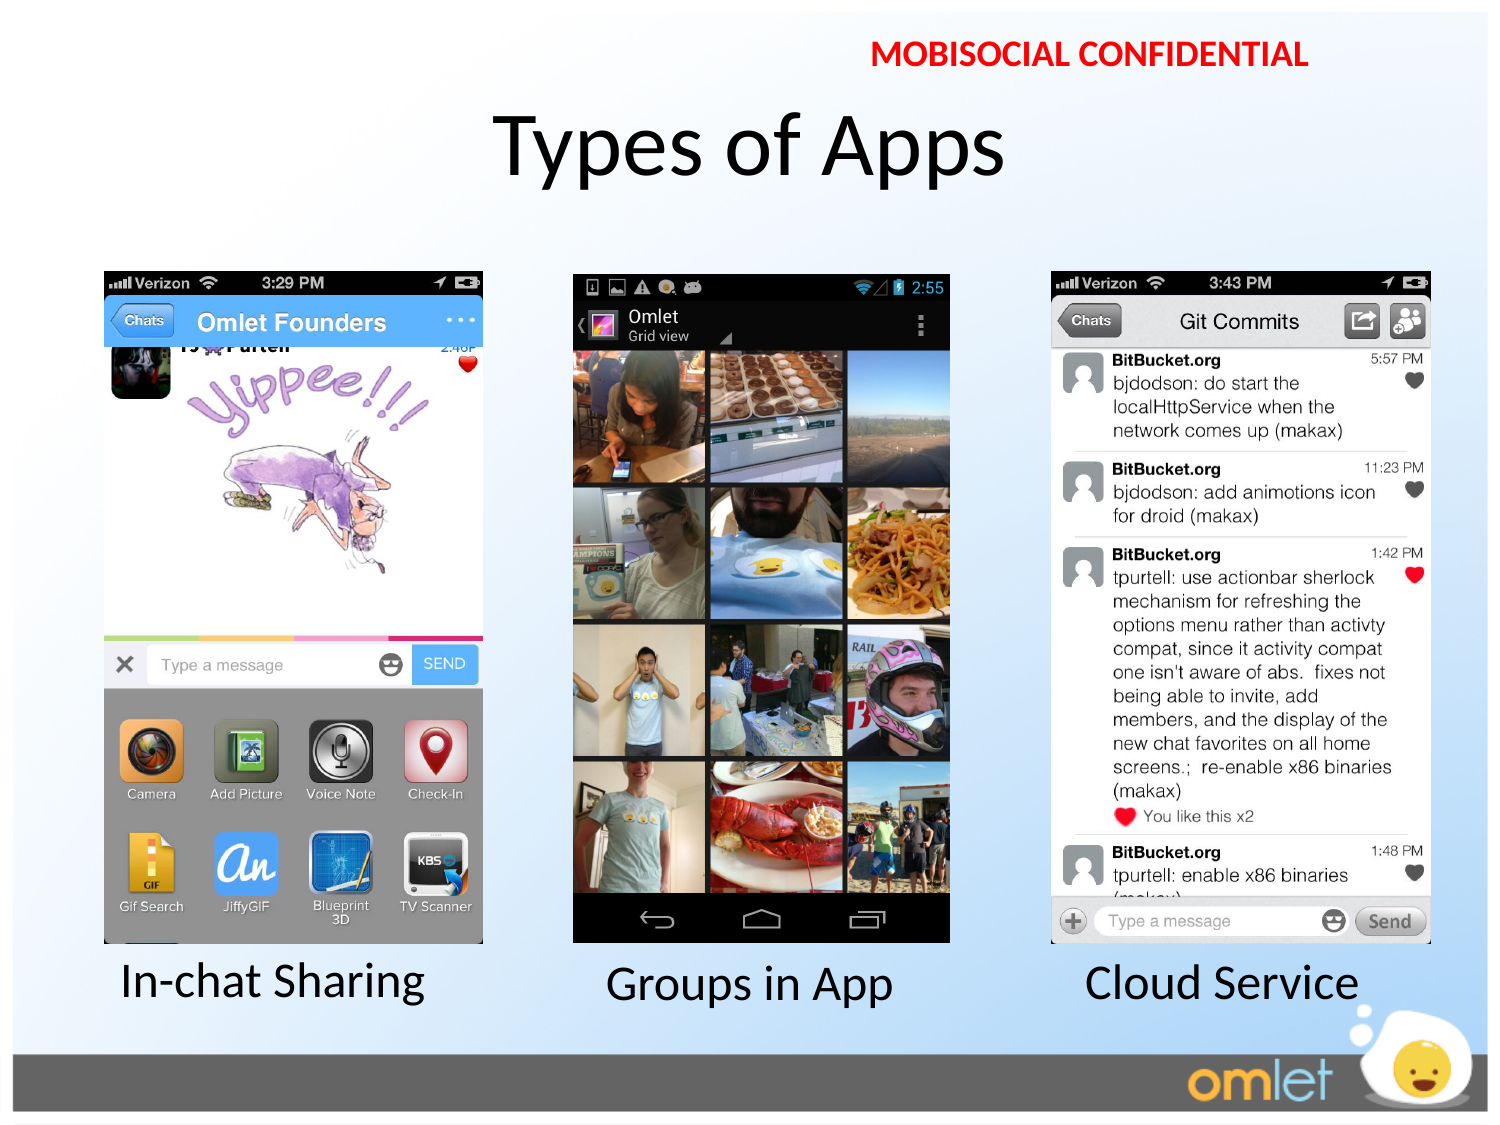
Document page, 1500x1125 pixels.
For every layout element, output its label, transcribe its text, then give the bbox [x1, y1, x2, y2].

text_box Cloud Service [1070, 945, 1434, 1017]
title Types of Apps [75, 45, 1425, 233]
text_box Groups in App [591, 943, 1164, 1018]
text_box In-chat Sharing [105, 939, 678, 1015]
picture [0, 0, 1500, 1125]
